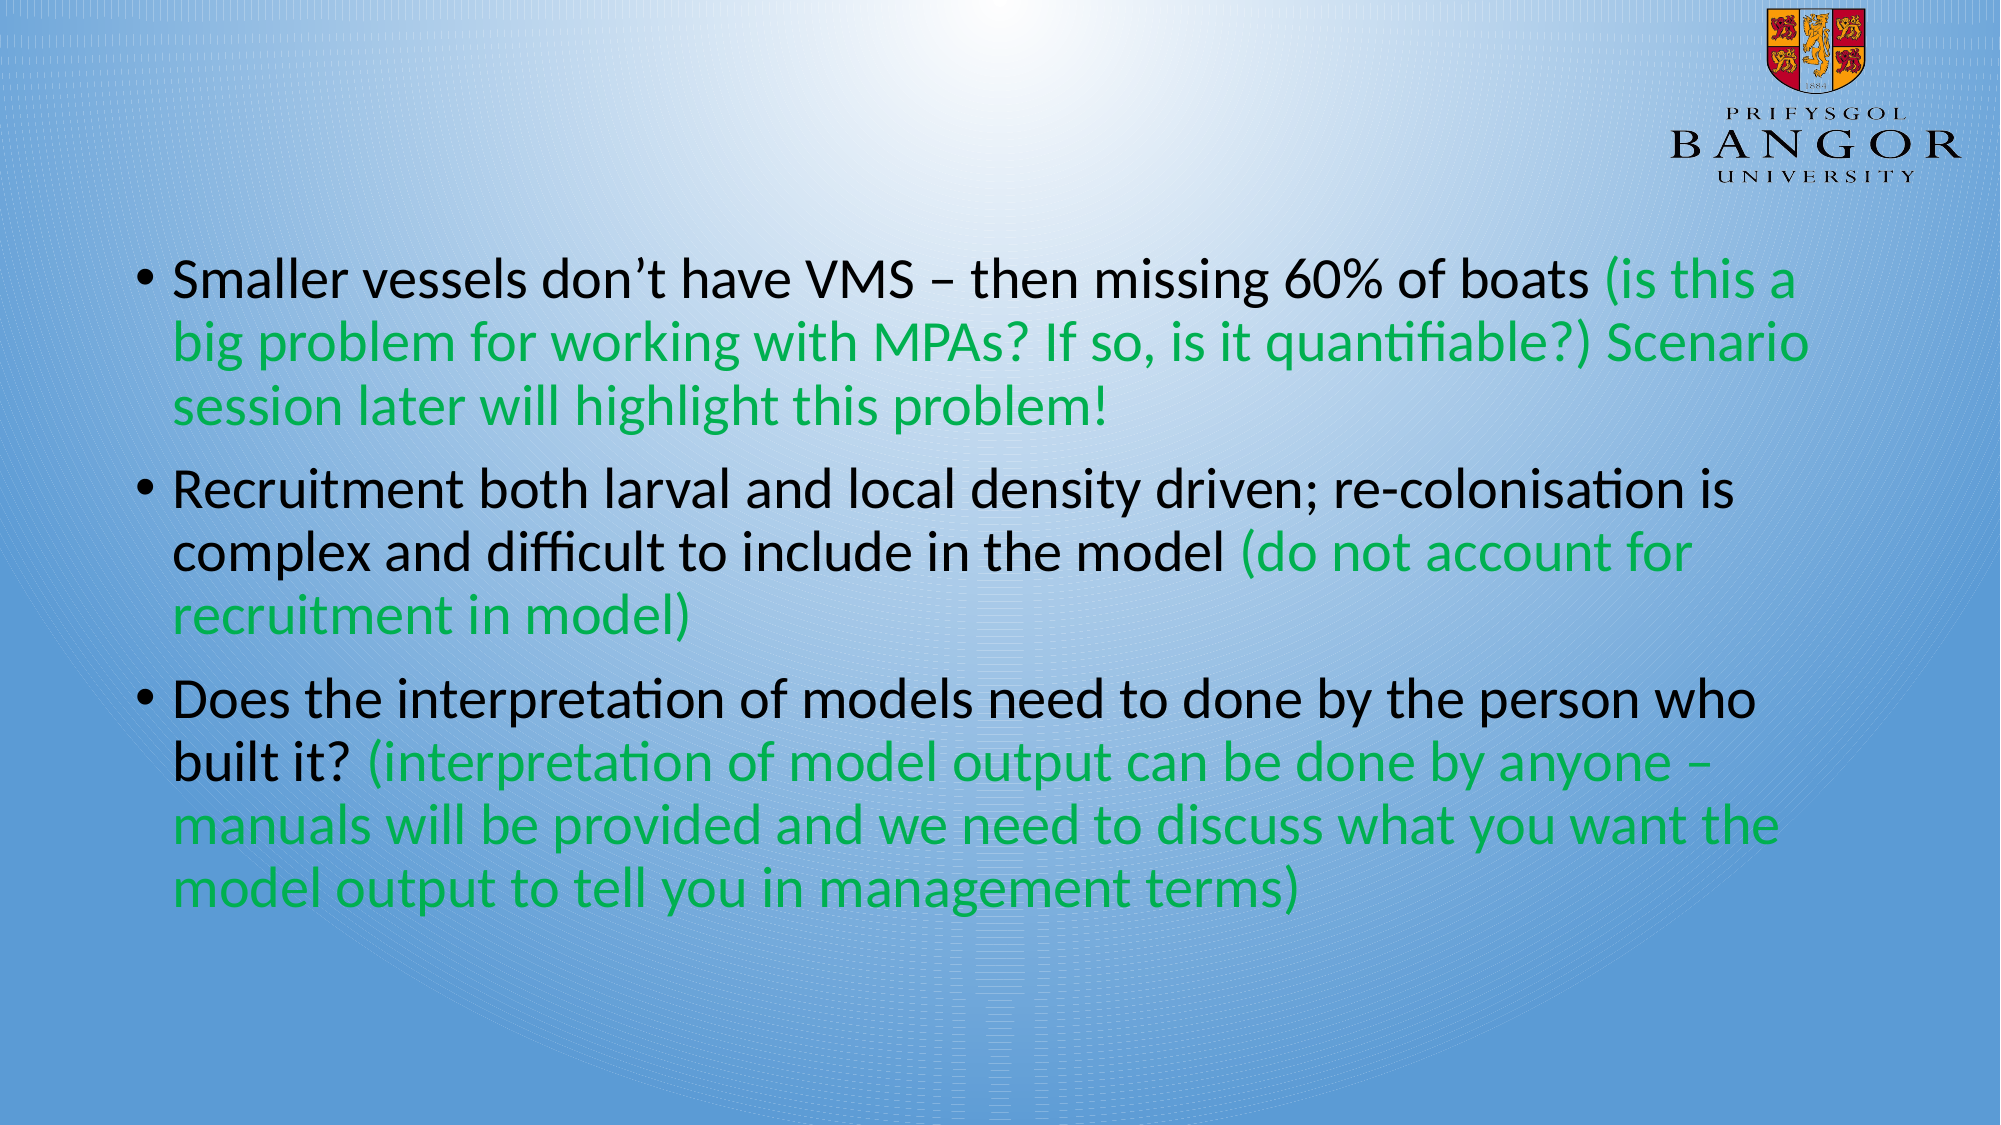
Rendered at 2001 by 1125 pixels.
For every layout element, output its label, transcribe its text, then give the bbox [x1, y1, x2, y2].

list Smaller vessels don’t have VMS – then missing 60% of boats (is this a big problem for working with MPAs? If so, is it quantifiable?) Scenario session later will highlight this problem! Recruitment both larval and local density driven; re-colonisation is complex and difficult to include in the model (do not account for recruitment in model) Does the interpretation of models need to done by the person who built it? (interpretation of model output can be done by anyone – manuals will be provided and we need to discuss what you want the model output to tell you in management terms) [120, 241, 1880, 1090]
picture [1632, 0, 2000, 192]
